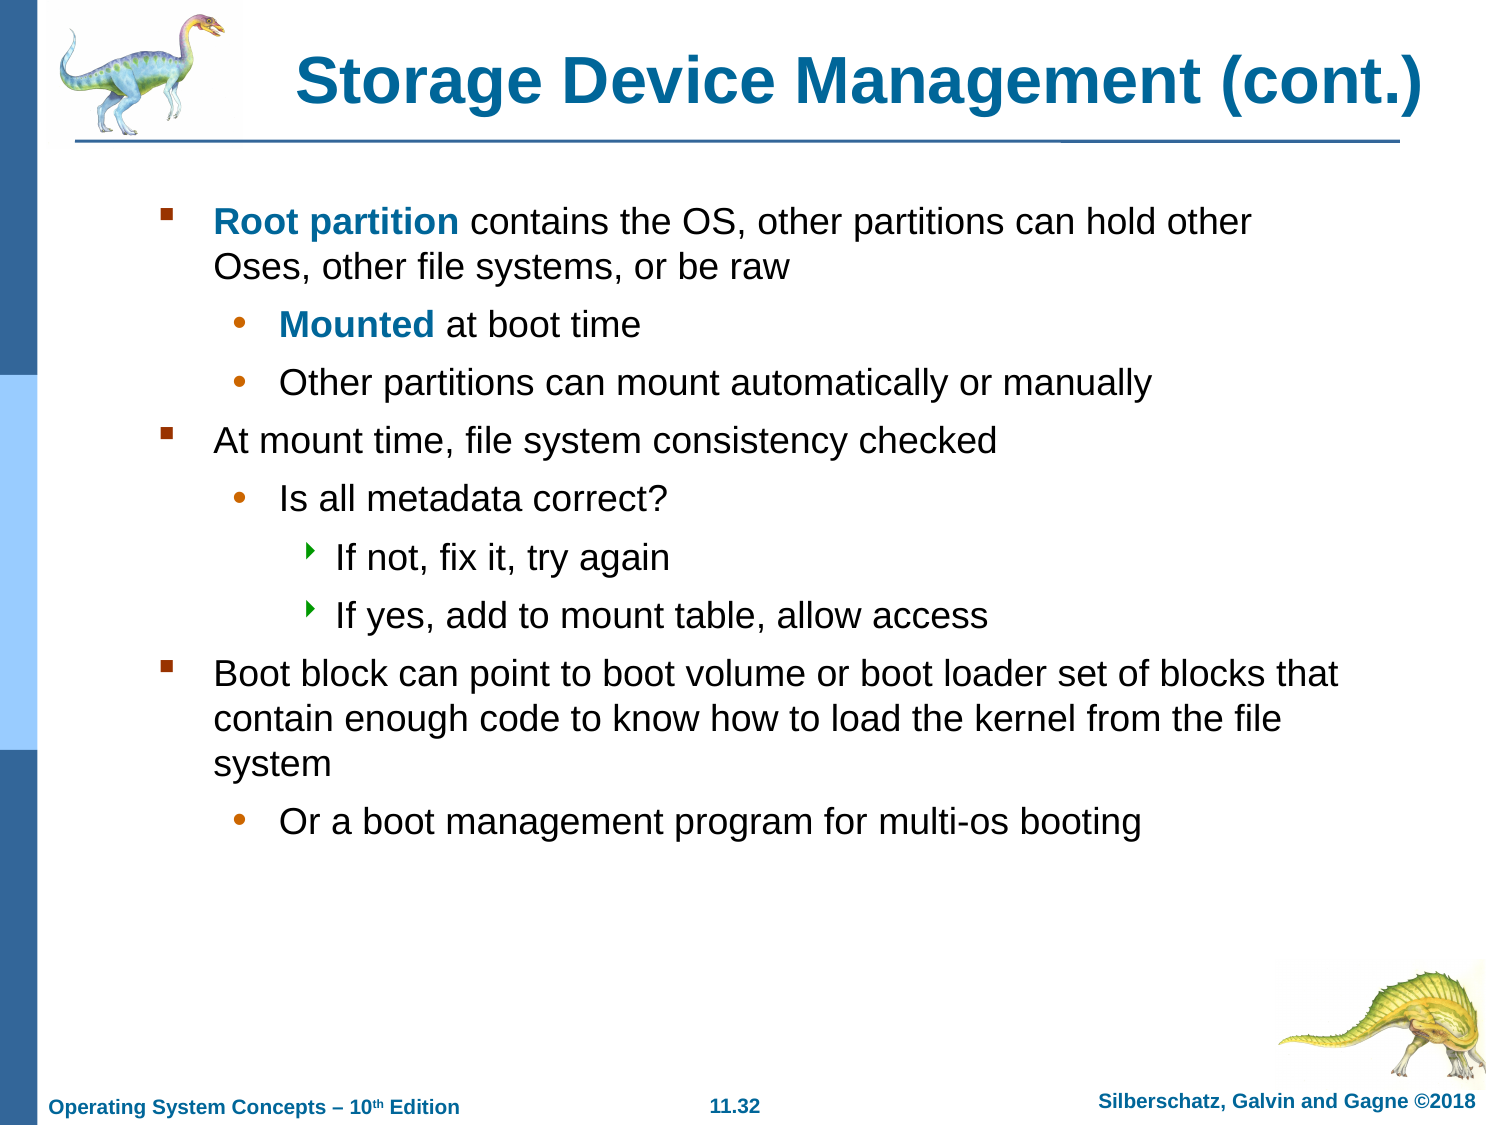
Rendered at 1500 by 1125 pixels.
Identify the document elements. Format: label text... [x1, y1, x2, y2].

picture [46, 0, 243, 149]
title Storage Device Management (cont.) [185, 30, 1500, 125]
picture [1275, 959, 1486, 1090]
list Root partition contains the OS, other partitions can hold other Oses, other file systems, or be raw Mounted at boot time Other partitions can mount automatically or manually At mount time, file system consistency checked Is all metadata correct? If not, fix it, try again If yes, add to mount table, allow access Boot block can point to boot volume or boot loader set of blocks that contain enough code to know how to load the kernel from the file system Or a boot management program for multi-os booting [142, 189, 1360, 988]
